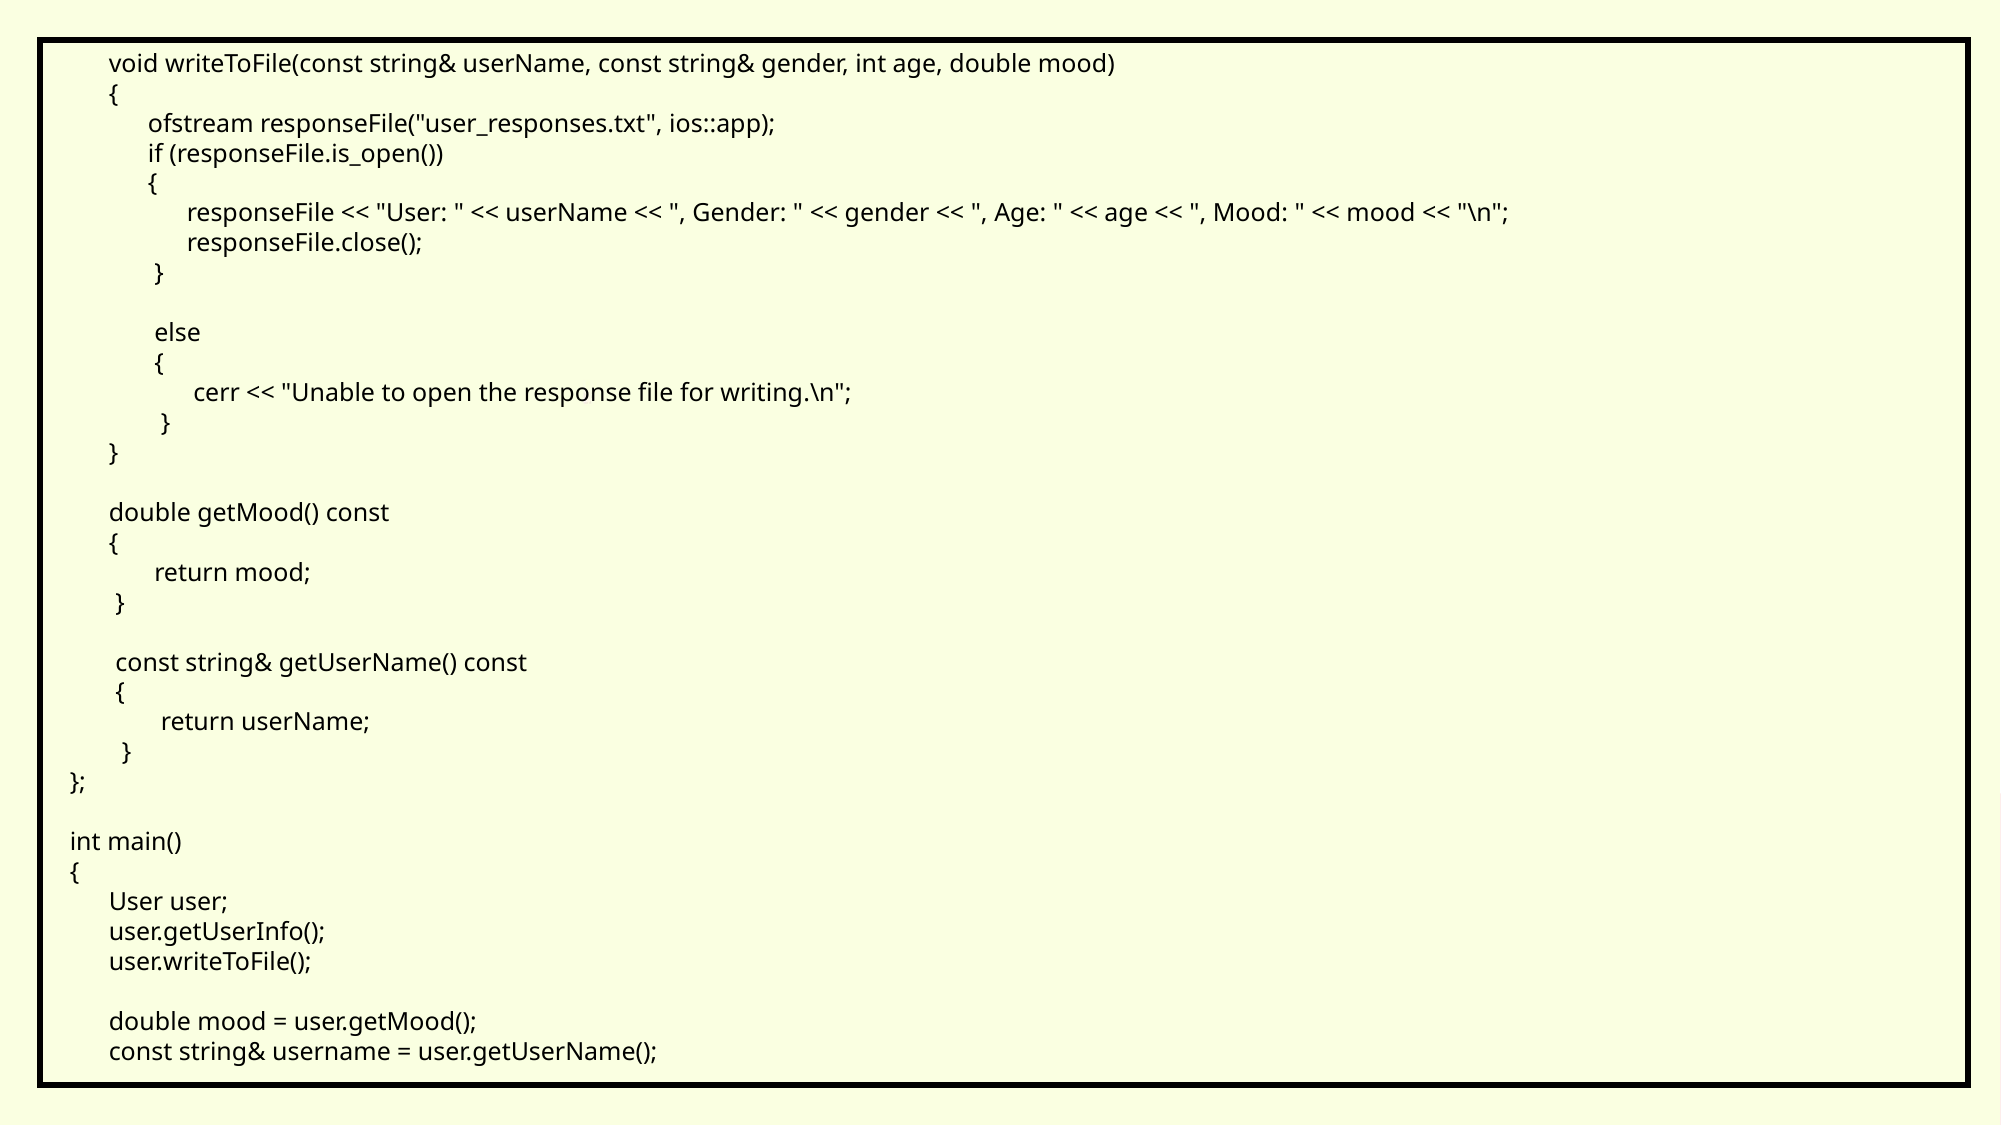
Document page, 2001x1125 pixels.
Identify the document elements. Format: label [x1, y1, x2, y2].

list [0, 0, 2000, 1125]
